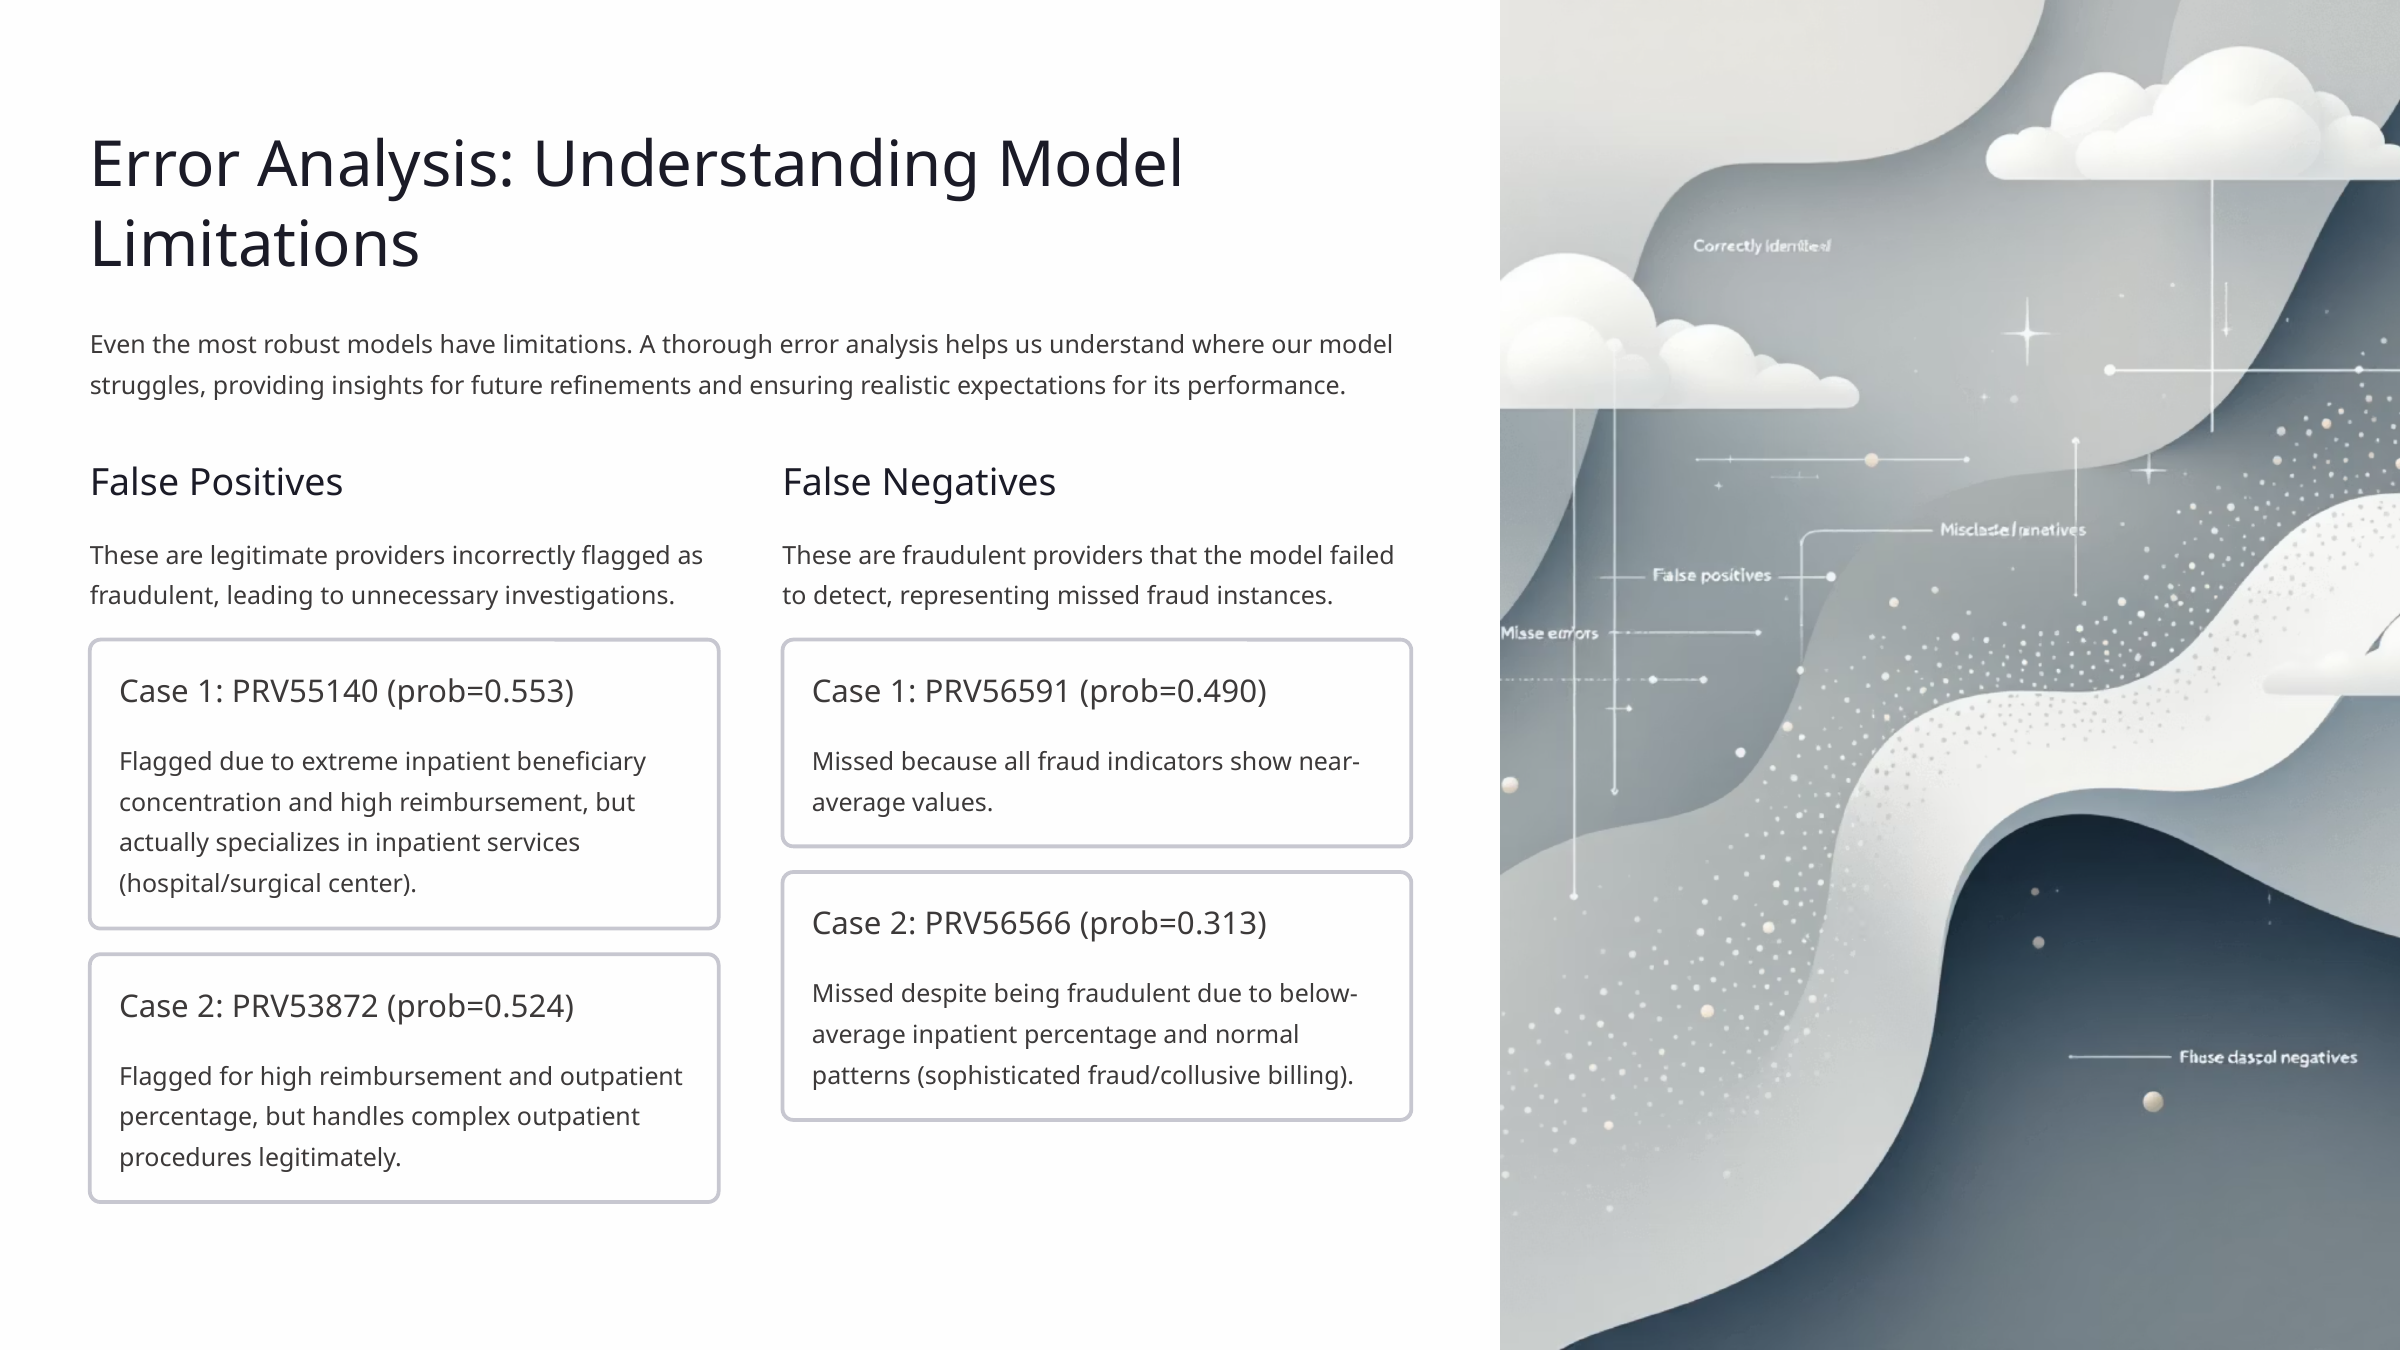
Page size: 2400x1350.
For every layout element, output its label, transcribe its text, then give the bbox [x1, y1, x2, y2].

text_box False Positives [89, 454, 475, 503]
text_box These are legitimate providers incorrectly flagged as fraudulent, leading to unnecessary investigations. [89, 528, 719, 611]
text_box These are fraudulent providers that the model failed to detect, representing missed fraud instances. [782, 528, 1412, 611]
text_box Error Analysis: Understanding Model Limitations [89, 118, 1411, 280]
text_box Flagged due to extreme inpatient beneficiary concentration and high reimbursement, but actually specializes in inpatient services (hospital/surgical center). [119, 734, 690, 900]
text_box Flagged for high reimbursement and outpatient percentage, but handles complex outpatient procedures legitimately. [119, 1049, 690, 1173]
text_box [89, 639, 719, 929]
text_box Even the most robust models have limitations. A thorough error analysis helps us understand where our model struggles, providing insights for future refinements and ensuring realistic expectations for its performance. [89, 317, 1411, 401]
picture [1499, 0, 2400, 1350]
text_box [89, 954, 719, 1203]
text_box [782, 872, 1412, 1120]
text_box [782, 639, 1412, 847]
text_box Missed because all fraud indicators show near-average values. [811, 734, 1382, 817]
text_box False Negatives [782, 454, 1168, 503]
text_box Case 1: PRV55140 (prob=0.553) [119, 669, 563, 710]
text_box Case 2: PRV53872 (prob=0.524) [119, 983, 567, 1024]
text_box Case 1: PRV56591 (prob=0.490) [811, 669, 1260, 710]
text_box Case 2: PRV56566 (prob=0.313) [811, 901, 1262, 942]
text_box Missed despite being fraudulent due to below-average inpatient percentage and normal patterns (sophisticated fraud/collusive billing). [811, 967, 1382, 1091]
